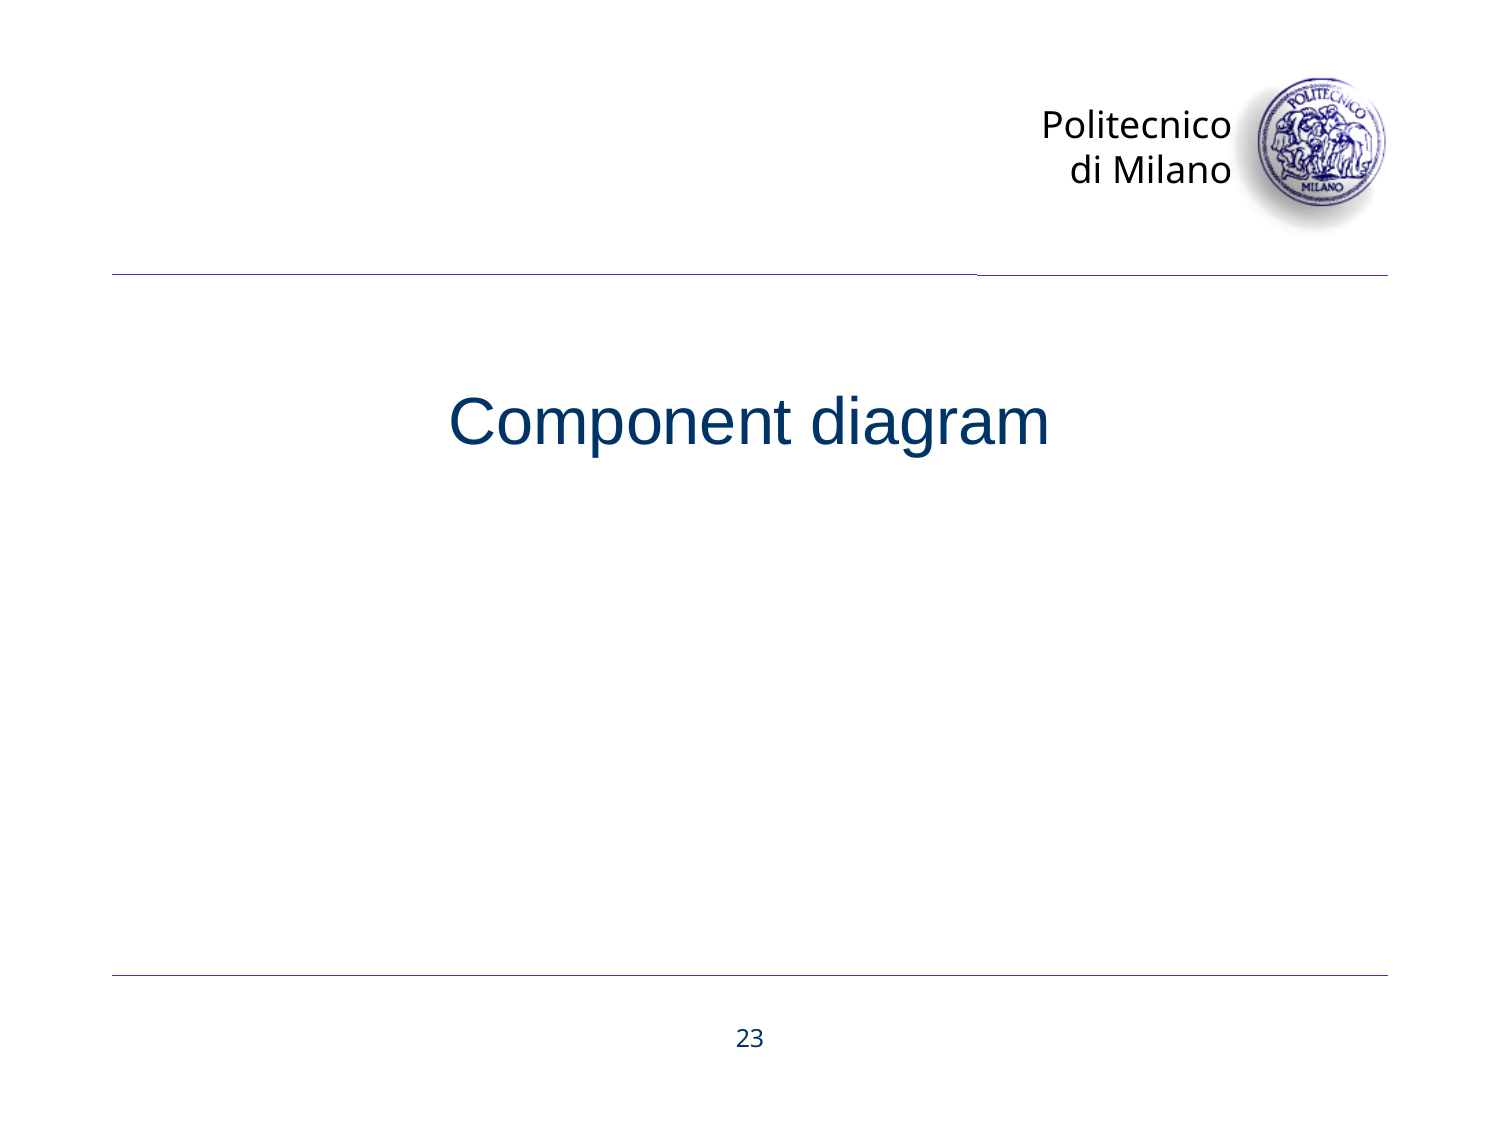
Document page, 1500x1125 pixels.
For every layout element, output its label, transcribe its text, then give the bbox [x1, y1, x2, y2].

title Component diagram [111, 344, 1388, 492]
slide_number 23 [574, 1014, 926, 1077]
picture [1228, 65, 1416, 235]
